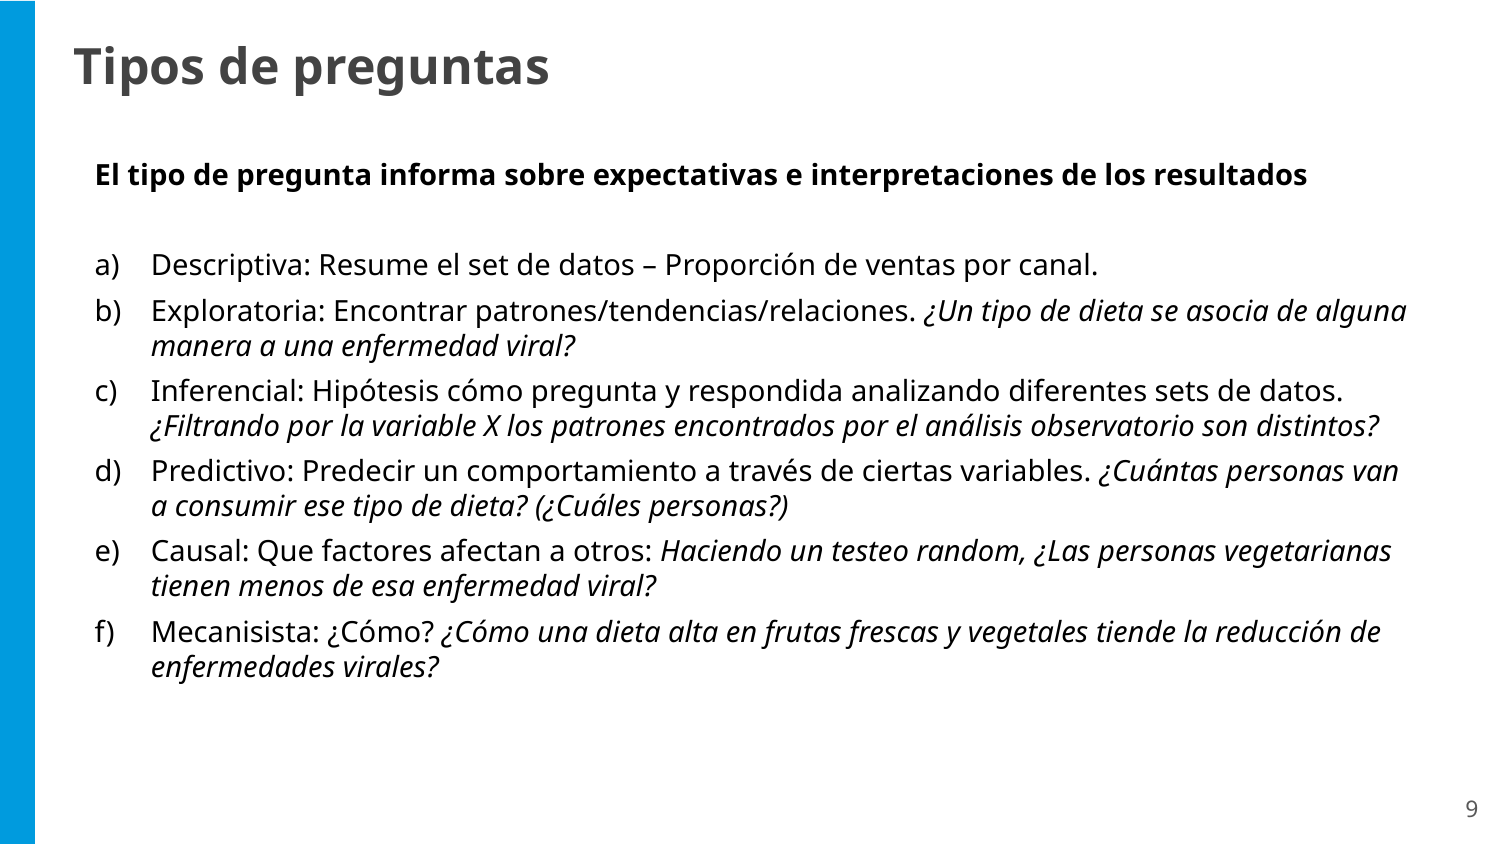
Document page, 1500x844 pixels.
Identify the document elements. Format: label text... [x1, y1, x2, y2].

text_box El tipo de pregunta informa sobre expectativas e interpretaciones de los resultados Descriptiva: Resume el set de datos – Proporción de ventas por canal. Exploratoria: Encontrar patrones/tendencias/relaciones. ¿Un tipo de dieta se asocia de alguna manera a una enfermedad viral? Inferencial: Hipótesis cómo pregunta y respondida analizando diferentes sets de datos. ¿Filtrando por la variable X los patrones encontrados por el análisis observatorio son distintos? Predictivo: Predecir un comportamiento a través de ciertas variables. ¿Cuántas personas van a consumir ese tipo de dieta? (¿Cuáles personas?) Causal: Que factores afectan a otros: Haciendo un testeo random, ¿Las personas vegetarianas tienen menos de esa enfermedad viral? Mecanisista: ¿Cómo? ¿Cómo una dieta alta en frutas frescas y vegetales tiende la reducción de enfermedades virales? [58, 148, 1425, 736]
slide_number 9 [1403, 779, 1494, 844]
text_box Tipos de preguntas [58, 19, 1352, 108]
